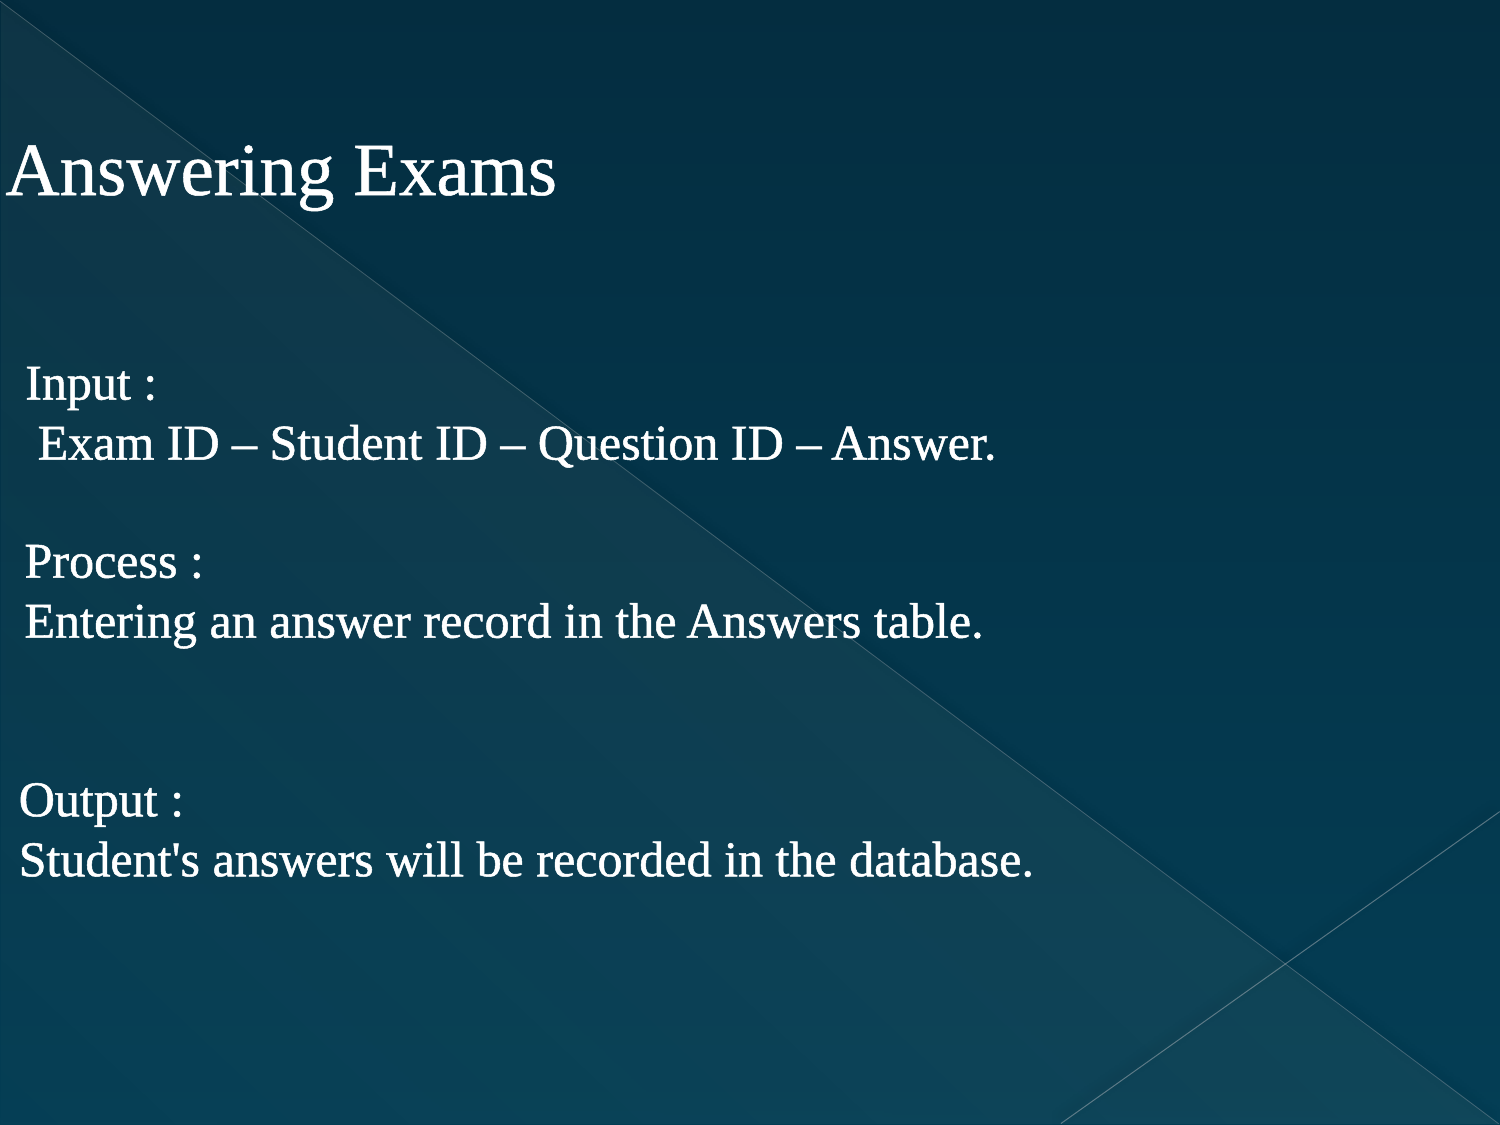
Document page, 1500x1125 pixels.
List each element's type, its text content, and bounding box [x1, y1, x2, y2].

text_box Output : Student's answers will be recorded in the database. [3, 758, 1050, 894]
text_box Input : Exam ID – Student ID – Question ID – Answer. [10, 342, 1012, 478]
text_box Process : Entering an answer record in the Answers table. [9, 520, 1000, 656]
text_box Answering Exams [0, 112, 573, 218]
